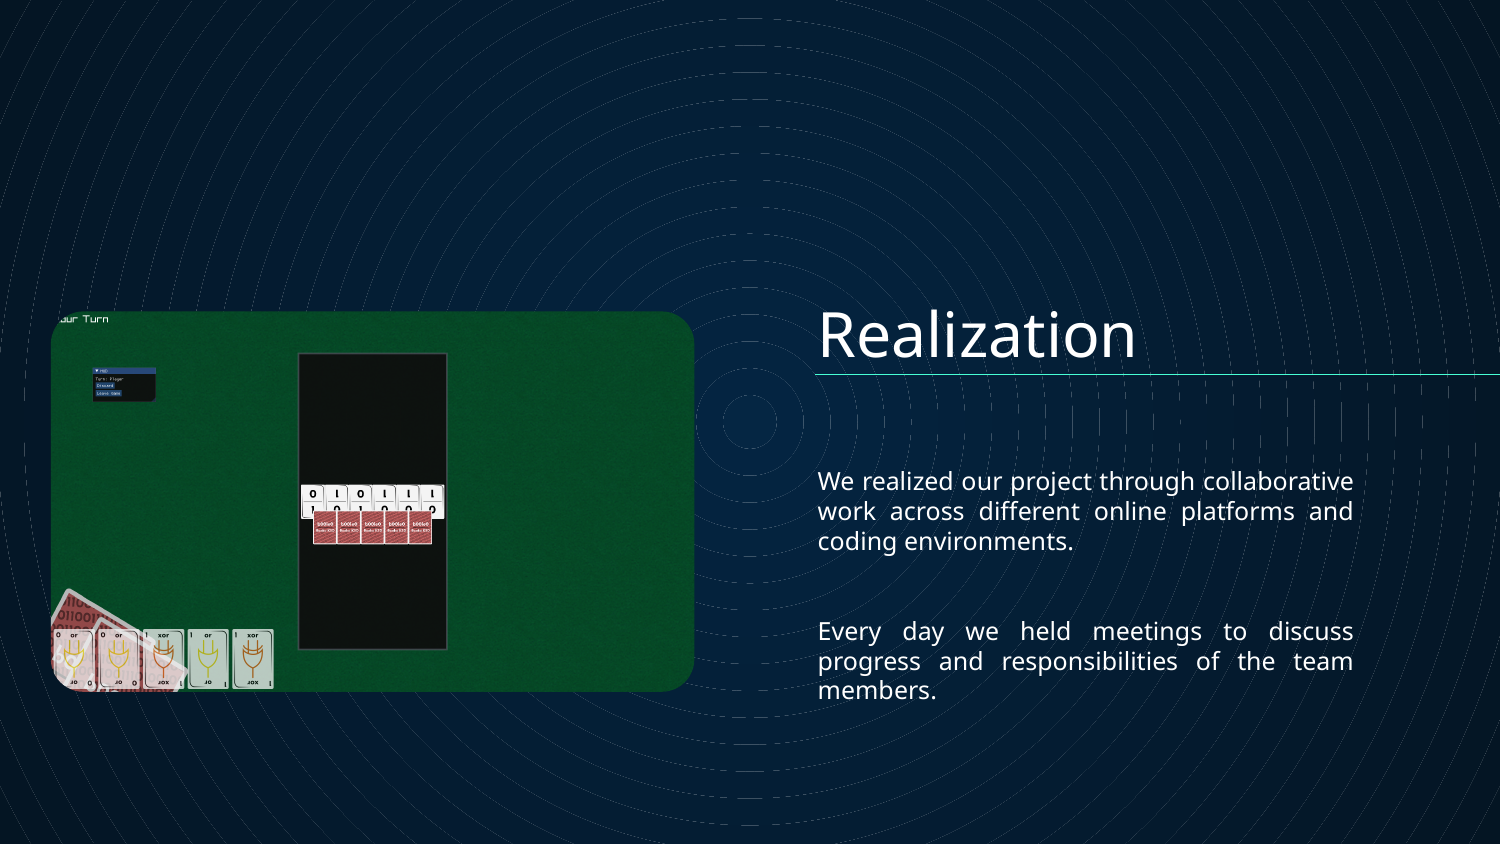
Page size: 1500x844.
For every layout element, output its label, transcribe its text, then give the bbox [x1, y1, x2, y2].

picture [50, 311, 695, 693]
subtitle We realized our project through collaborative work across different online platforms and coding environments. Every day we held meetings to discuss progress and responsibilities of the team members. [802, 450, 1370, 684]
title Realization [802, 285, 1382, 385]
